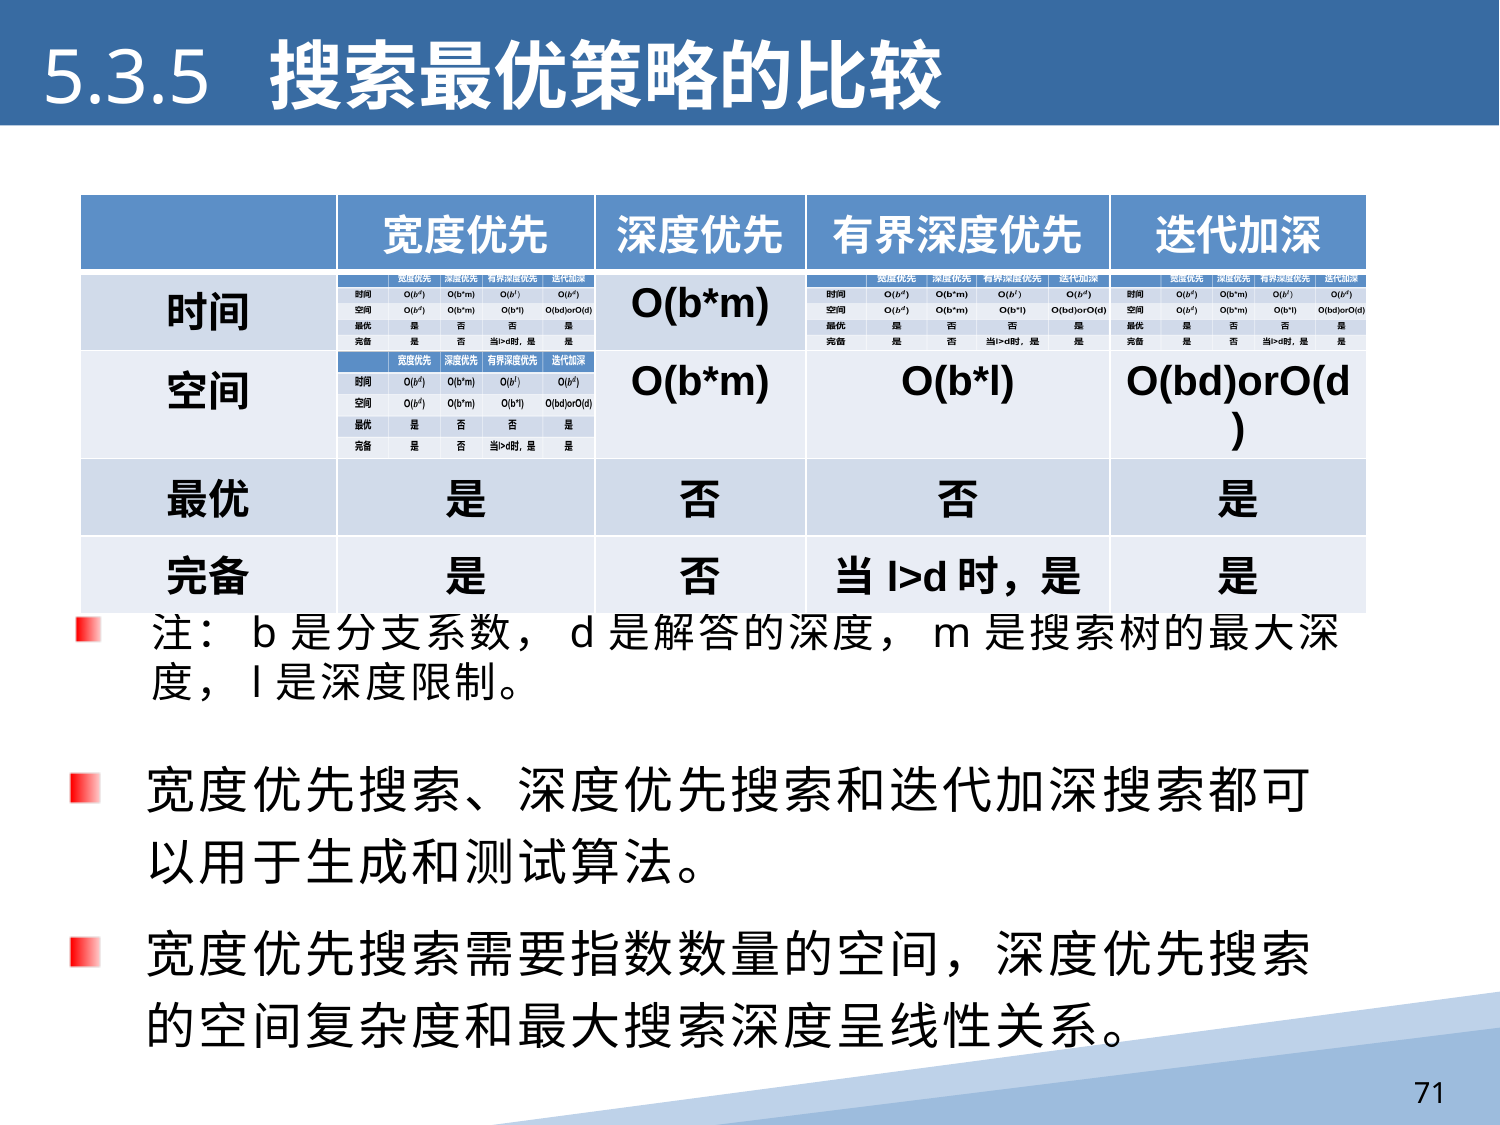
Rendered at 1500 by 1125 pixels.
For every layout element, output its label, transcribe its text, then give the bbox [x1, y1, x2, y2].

text_box 5.3.5 搜索最优策略的比较 [0, 0, 1499, 126]
table_cell 当l>d时，是 [807, 537, 1109, 613]
text_box 宽度优先搜索、深度优先搜索和迭代加深搜索都可以用于生成和测试算法。 宽度优先搜索需要指数数量的空间，深度优先搜索的空间复杂度和最大搜索深度呈线性关系。 [53, 739, 1368, 1062]
table_cell 是 [1111, 537, 1366, 613]
table_cell 是 [338, 459, 594, 535]
picture [68, 771, 104, 807]
table_cell 否 [596, 537, 805, 613]
table_cell 否 [596, 459, 805, 535]
picture [74, 615, 104, 645]
picture [68, 935, 104, 971]
table_cell O(bd)orO(d) [1111, 351, 1366, 458]
table_cell 是 [1111, 459, 1366, 535]
table_cell 否 [807, 459, 1109, 535]
table_cell [338, 275, 594, 350]
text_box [492, 991, 1500, 1125]
table_cell 空间 [81, 351, 336, 458]
table_cell O(b*m) [596, 351, 805, 458]
table_cell O(b*l) [807, 351, 1109, 458]
table_header [81, 195, 336, 269]
table_cell 完备 [81, 537, 336, 613]
table_header 有界深度优先 [807, 195, 1109, 269]
table_cell O(b*m) [596, 275, 805, 350]
list 注：b是分支系数，d是解答的深度，m是搜索树的最大深度，l是深度限制。 [59, 597, 1395, 728]
table_cell [338, 351, 594, 458]
table_header 迭代加深 [1111, 195, 1366, 269]
table_cell [807, 275, 1109, 350]
table_header 宽度优先 [338, 195, 594, 269]
table_cell [1111, 275, 1366, 350]
table_header 深度优先 [596, 195, 805, 269]
table_cell 是 [338, 537, 594, 613]
table_cell 最优 [81, 459, 336, 535]
table_cell 时间 [81, 275, 336, 350]
